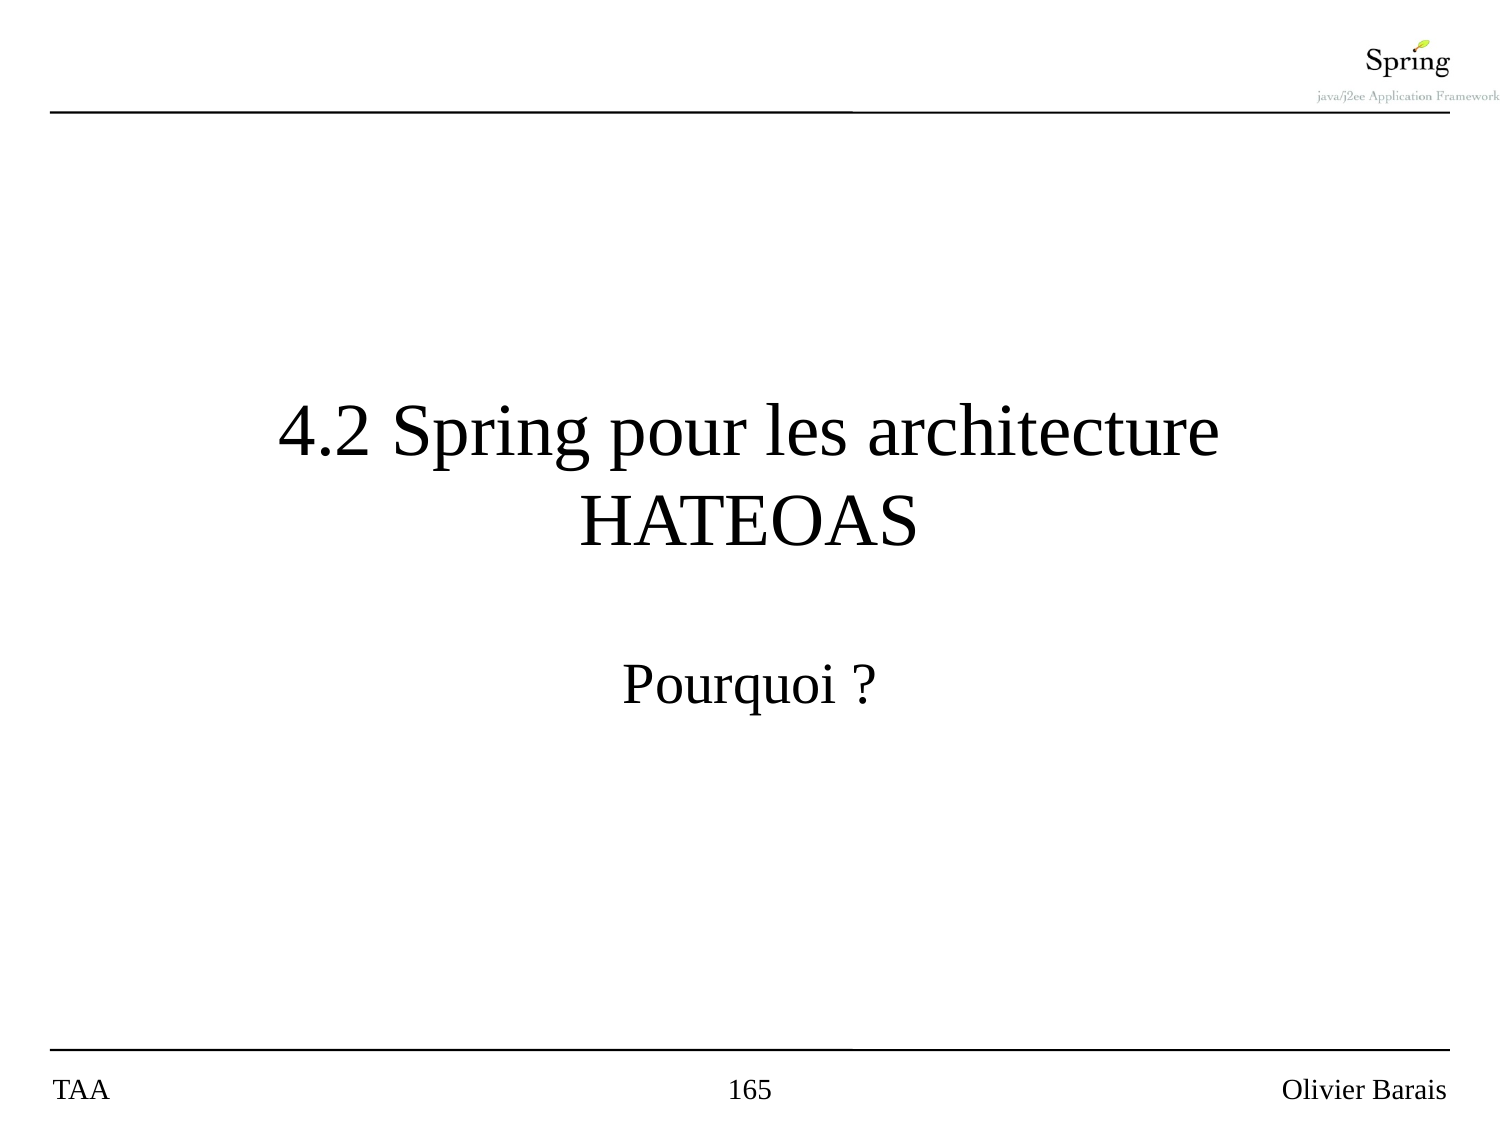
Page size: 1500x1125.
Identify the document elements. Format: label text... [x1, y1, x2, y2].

footer 165 [512, 1062, 988, 1113]
subtitle Pourquoi ? [225, 637, 1275, 925]
slide_number TAA [37, 1062, 350, 1113]
picture [1316, 0, 1500, 106]
slide_number Olivier Barais [1149, 1062, 1463, 1113]
title 4.2 Spring pour les architecture HATEOAS [112, 349, 1388, 591]
